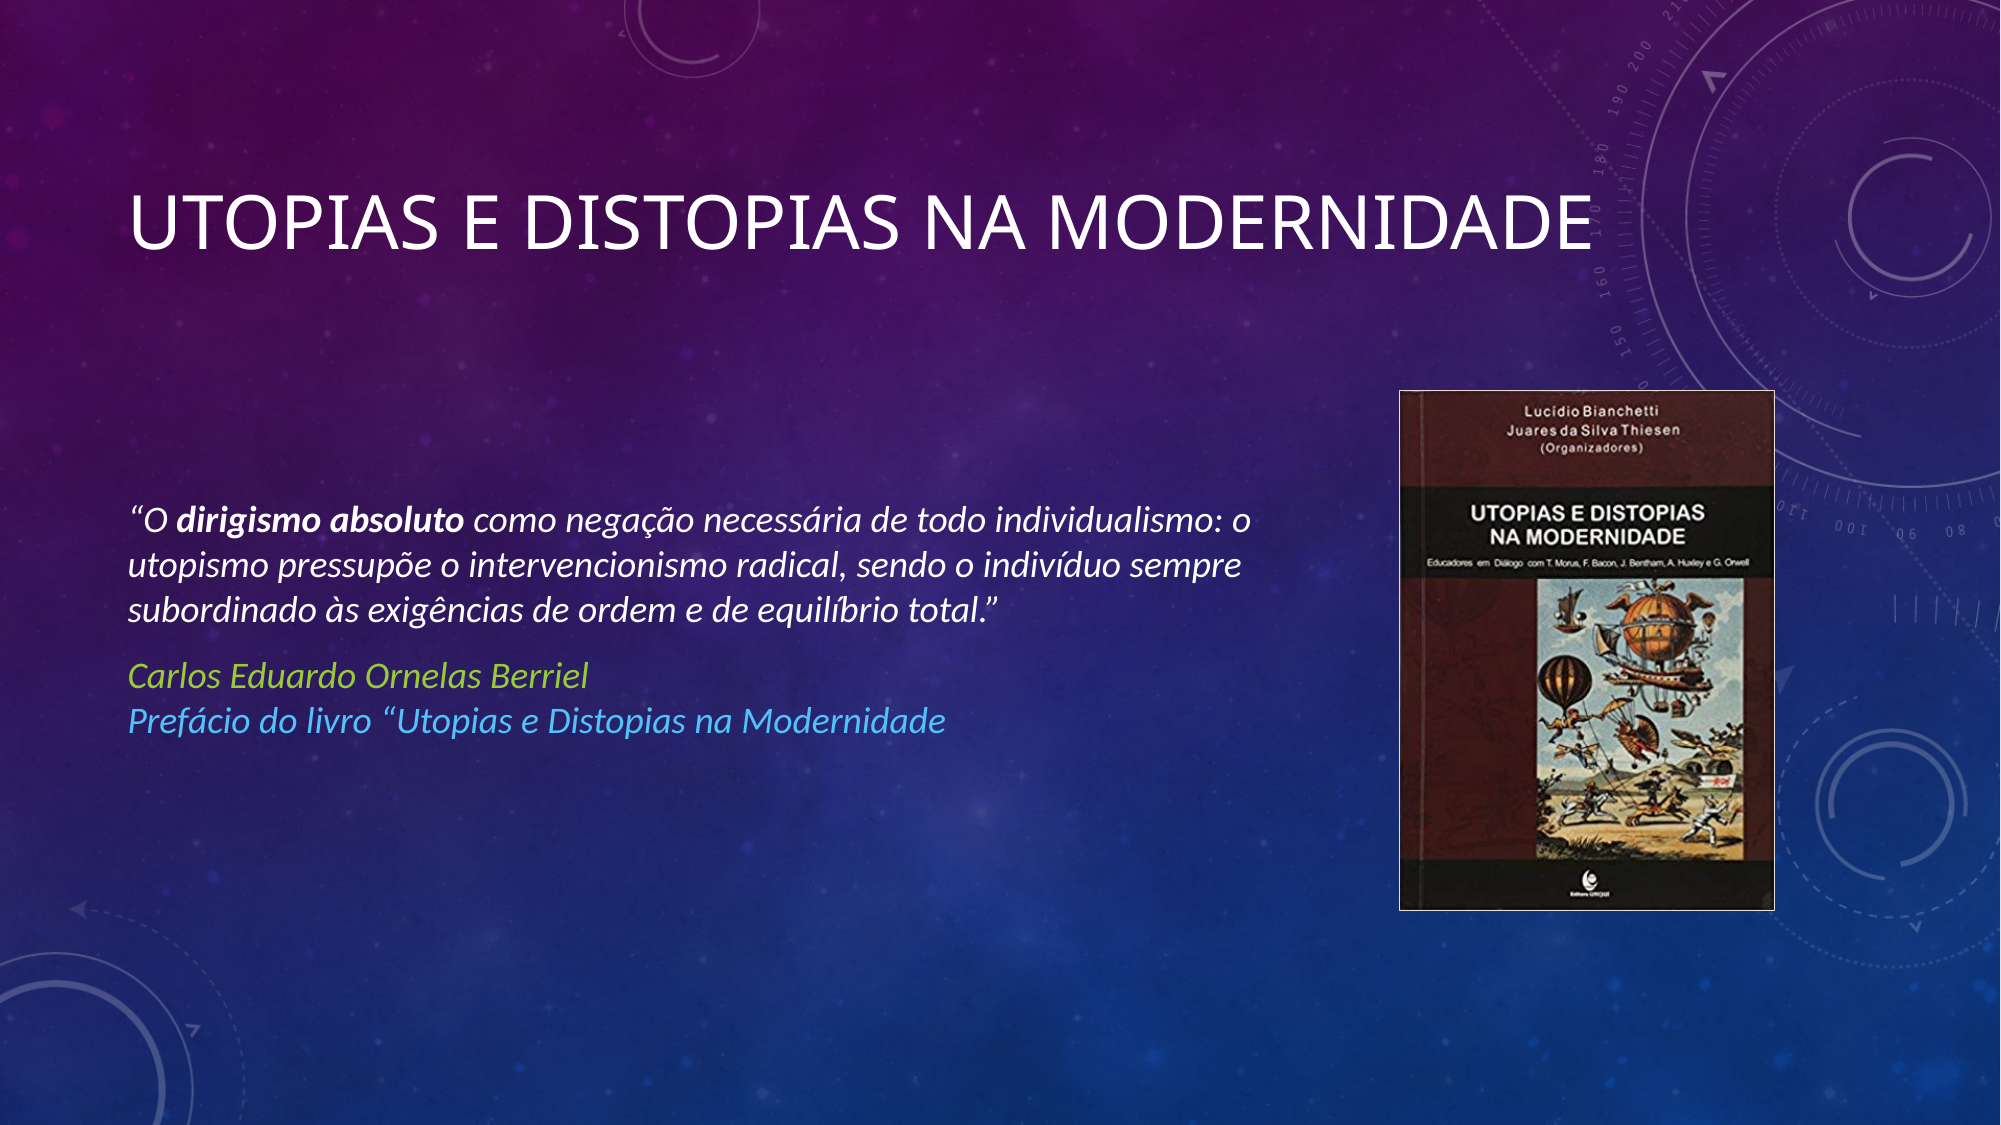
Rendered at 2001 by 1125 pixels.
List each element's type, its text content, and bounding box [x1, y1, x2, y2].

picture [0, 0, 2001, 1125]
title Utopias e Distopias na Modernidade [112, 99, 1775, 339]
list “O dirigismo absoluto como negação necessária de todo individualismo: o utopismo pressupõe o intervencionismo radical, sendo o indivíduo sempre subordinado às exigências de ordem e de equilíbrio total.” Carlos Eduardo Ornelas Berriel Prefácio do livro “Utopias e Distopias na Modernidade [112, 351, 1344, 950]
